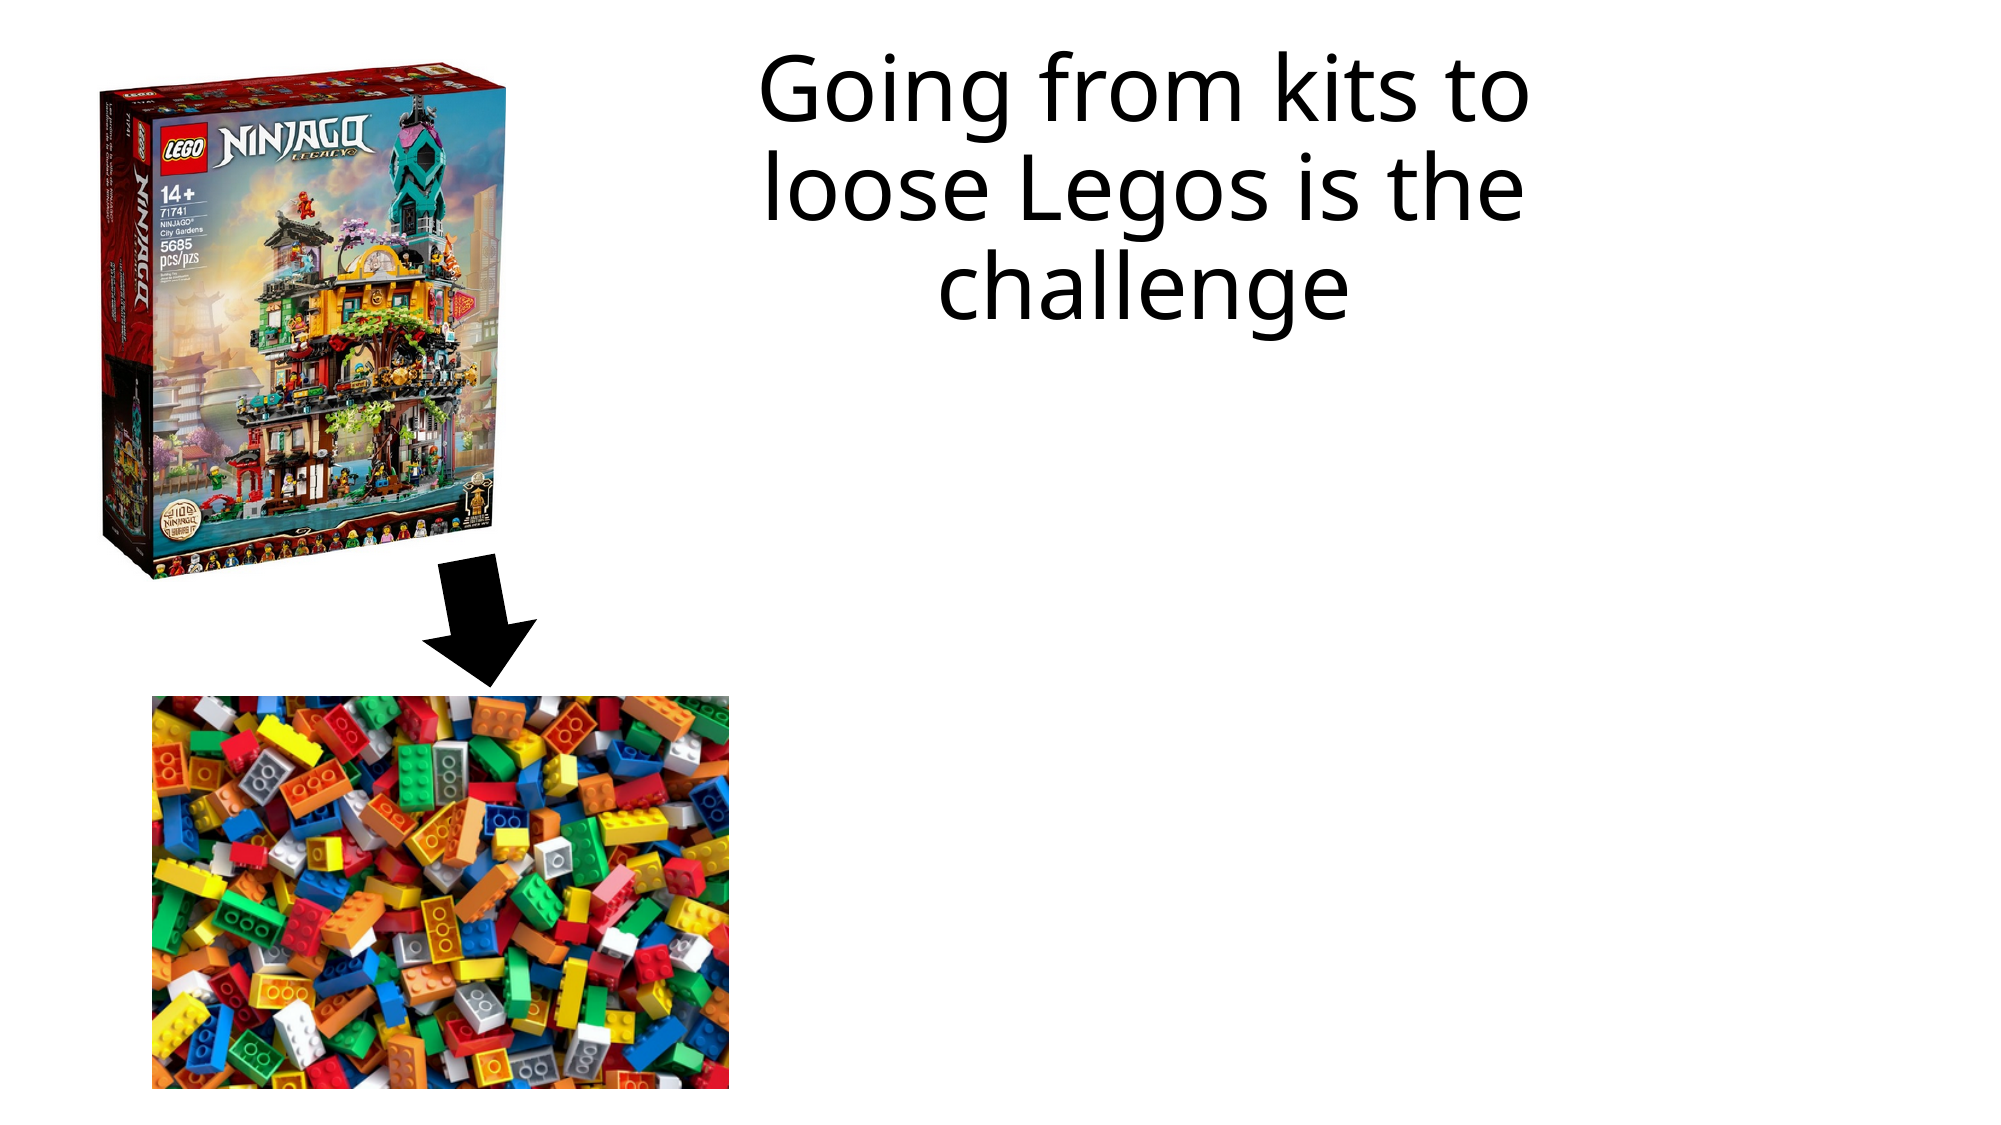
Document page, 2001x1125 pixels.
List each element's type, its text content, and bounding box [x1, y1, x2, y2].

title Going from kits to loose Legos is the challenge [678, 82, 1612, 300]
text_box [97, 49, 538, 582]
picture [152, 696, 729, 1089]
text_box [421, 582, 538, 688]
